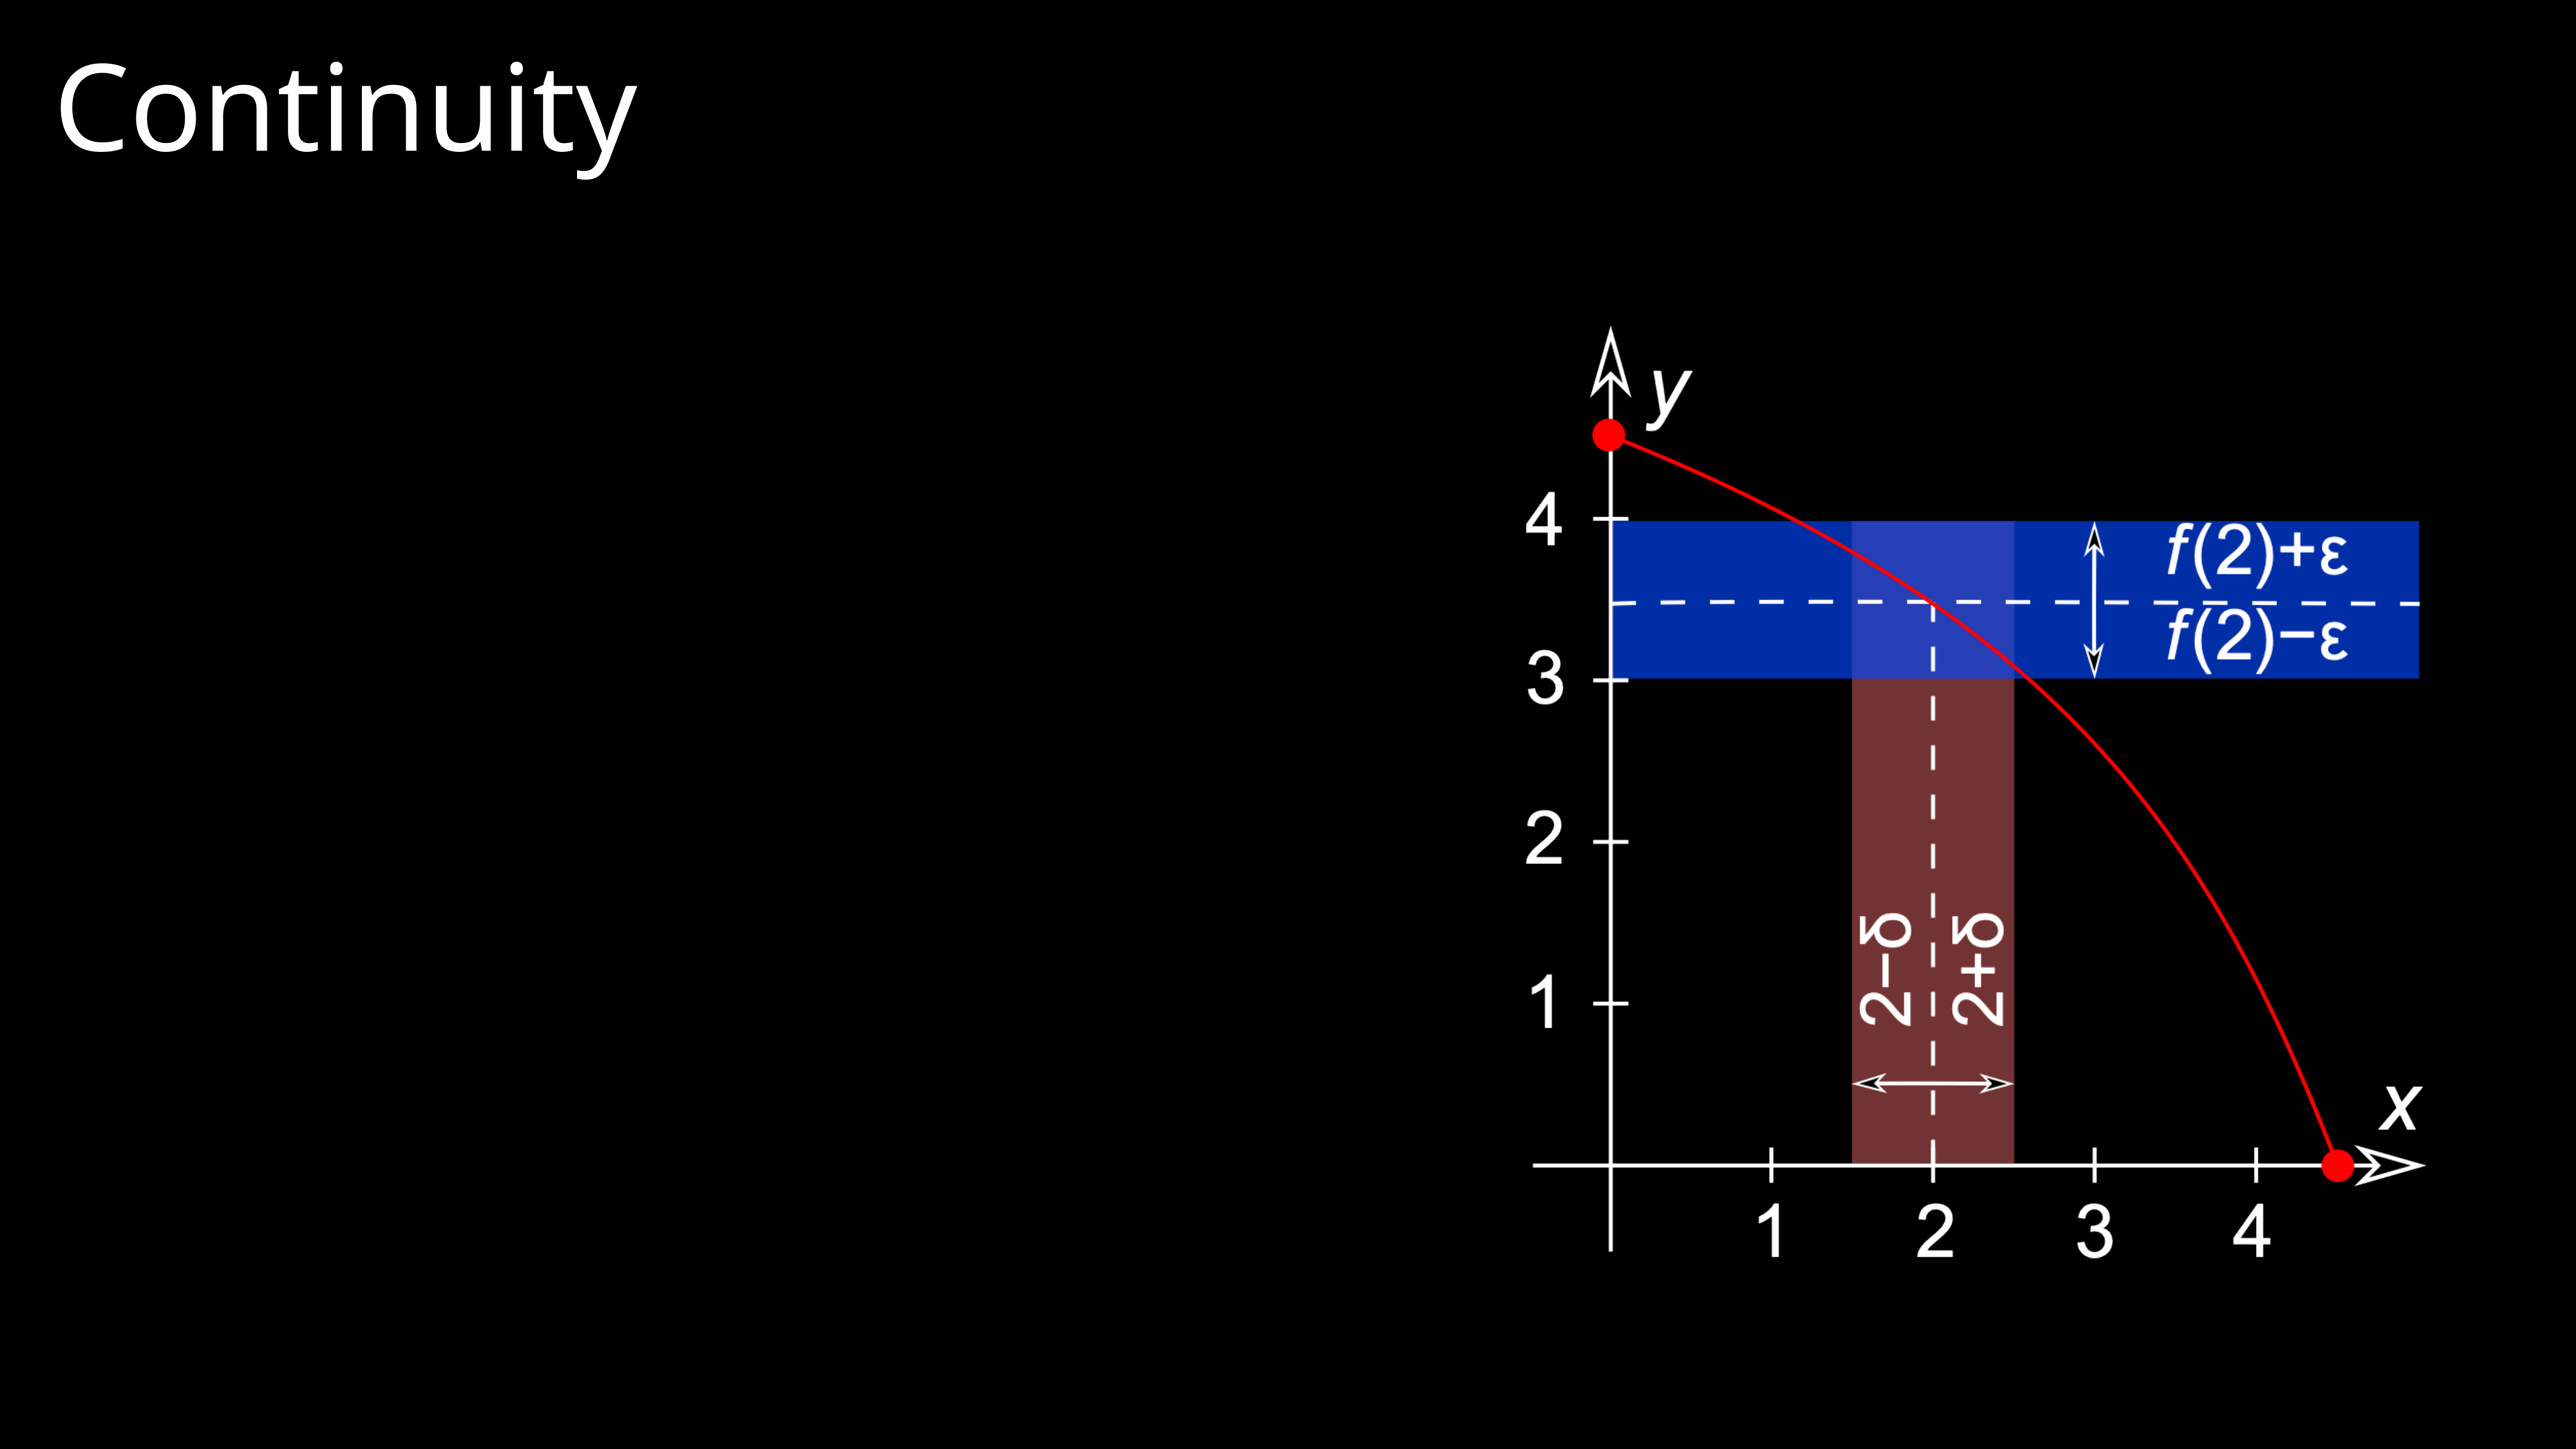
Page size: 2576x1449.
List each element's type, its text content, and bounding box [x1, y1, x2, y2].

list Continuity [48, 52, 2460, 182]
picture [1526, 326, 2426, 1258]
